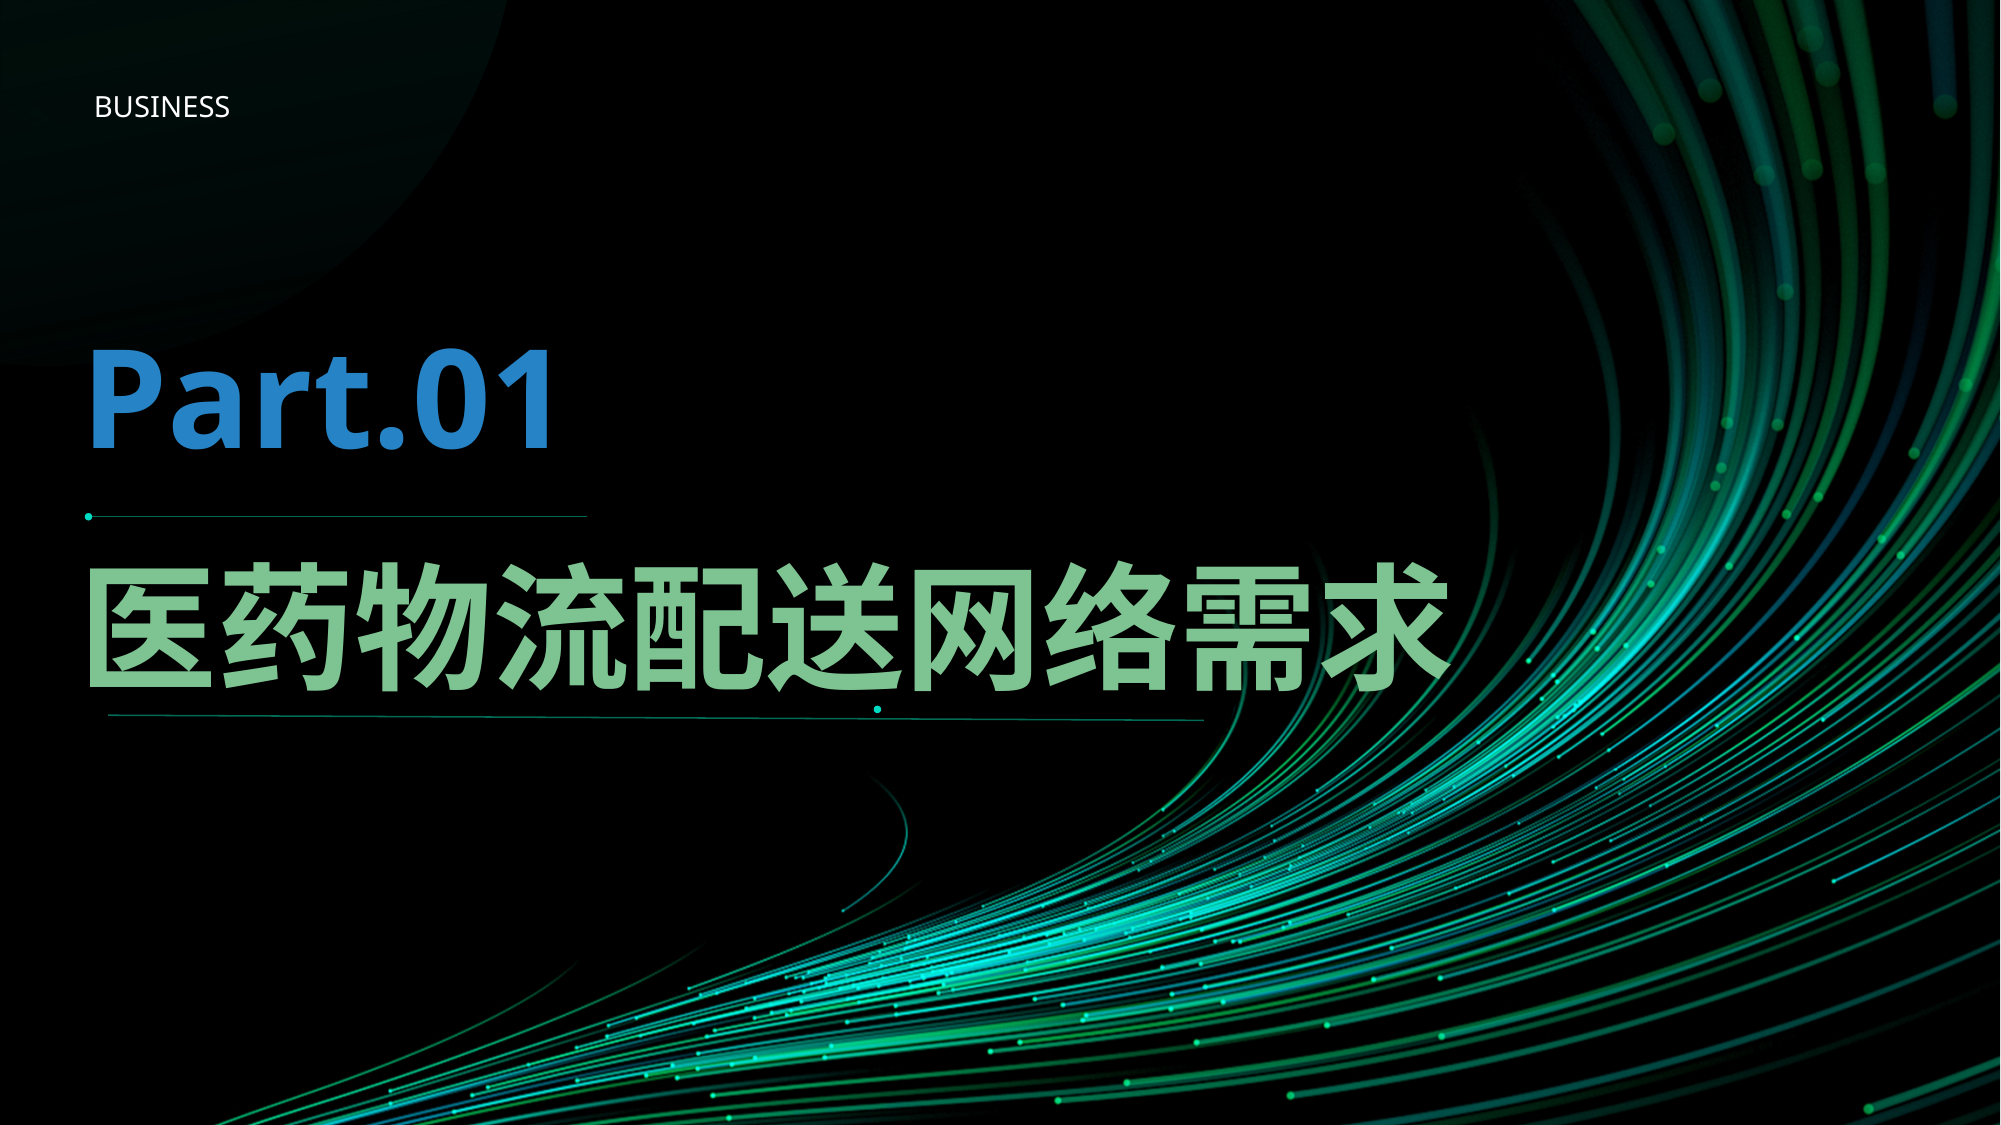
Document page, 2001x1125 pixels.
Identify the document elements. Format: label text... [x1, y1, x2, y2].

text_box [872, 704, 883, 710]
text_box 医药物流配送网络需求 [65, 534, 1528, 715]
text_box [107, 714, 1205, 721]
text_box BUSINESS [79, 80, 394, 131]
text_box Part.01 [66, 303, 1190, 484]
picture [386, 1119, 401, 1125]
picture [0, 0, 2001, 1125]
